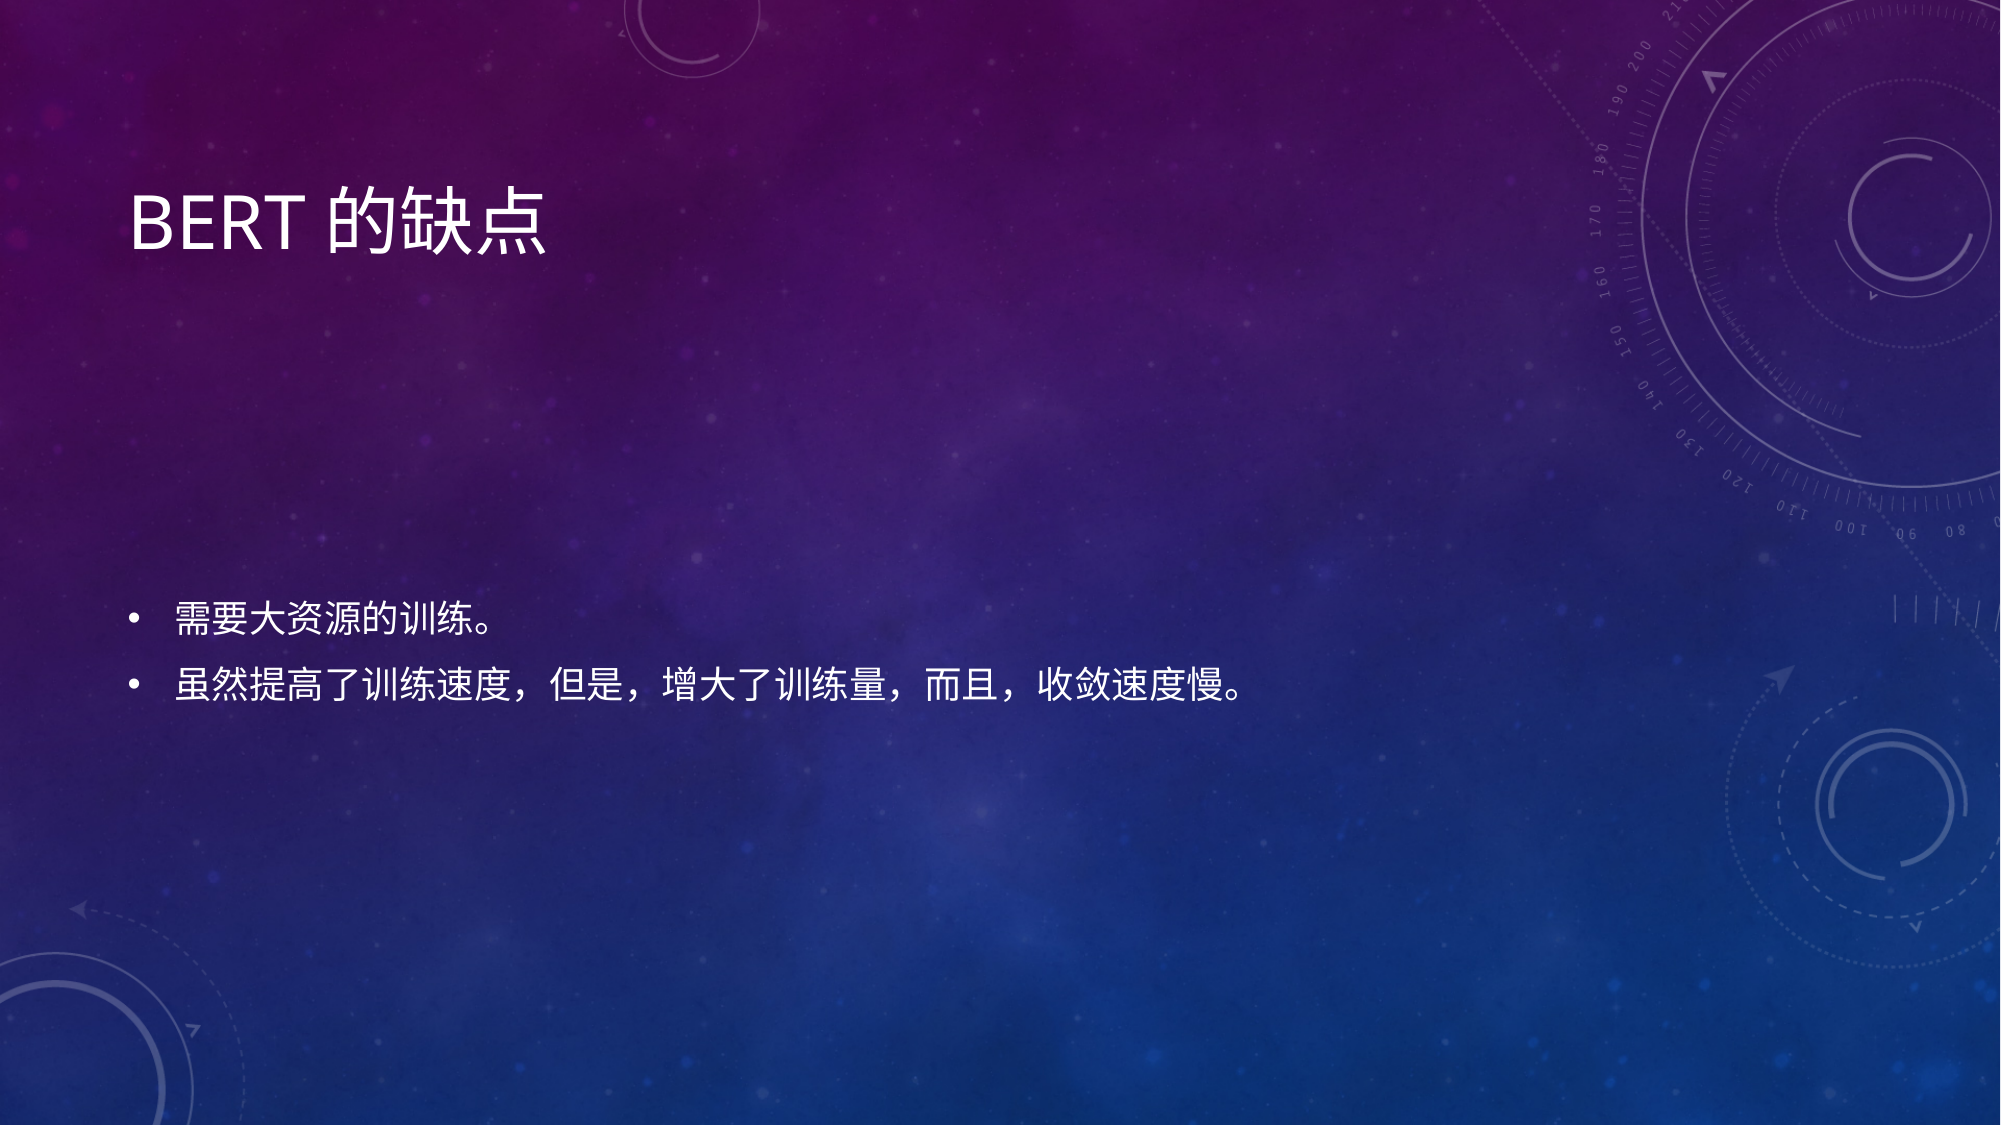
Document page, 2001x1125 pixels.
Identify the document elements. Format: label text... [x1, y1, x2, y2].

picture [0, 0, 2001, 1125]
list 需要大资源的训练。 虽然提高了训练速度，但是，增大了训练量，而且，收敛速度慢。 [112, 351, 1775, 950]
title bert的缺点 [112, 99, 1775, 339]
